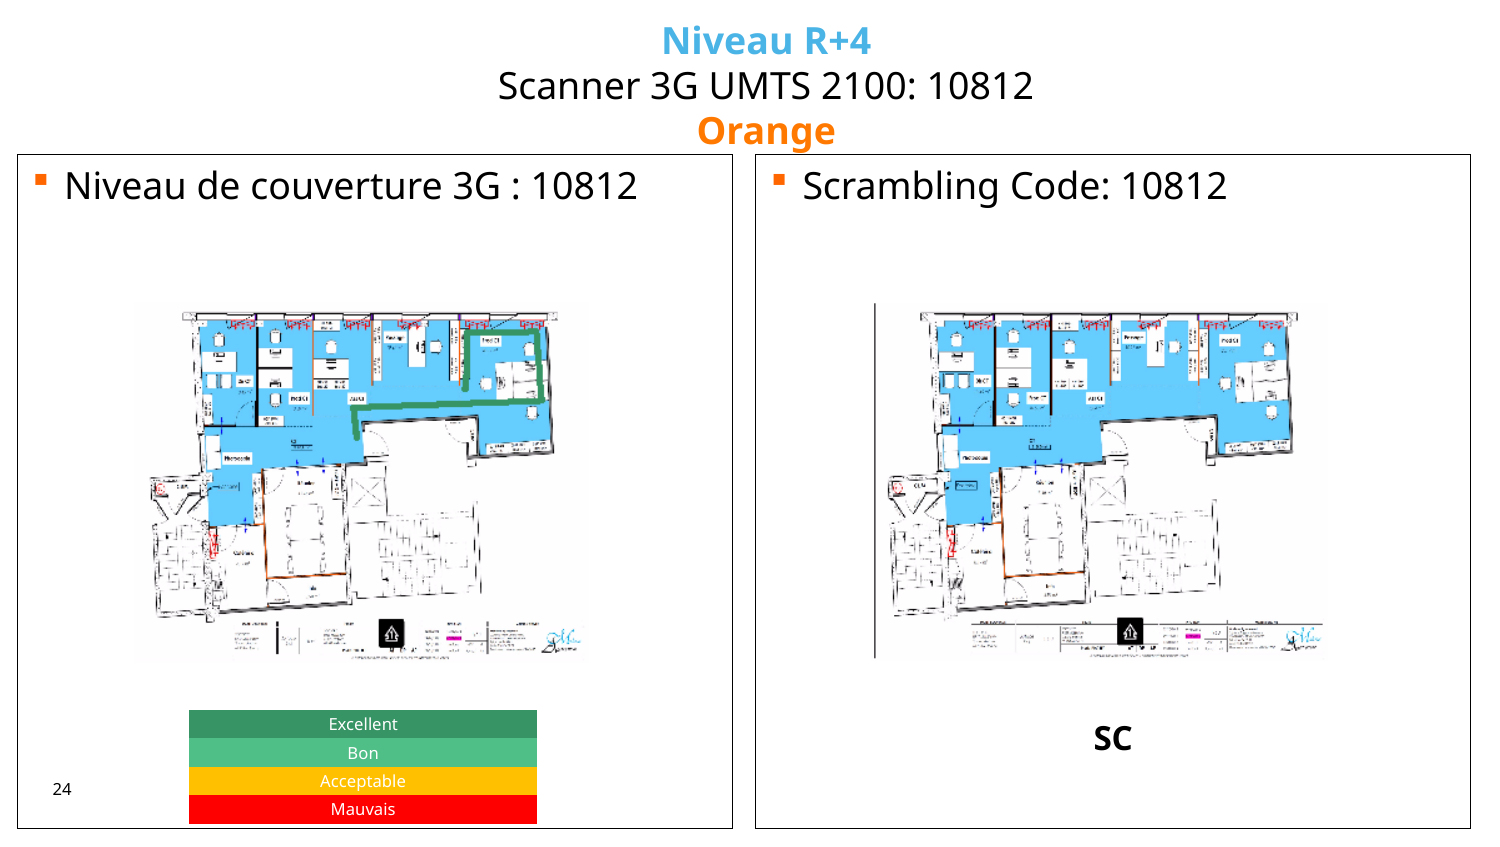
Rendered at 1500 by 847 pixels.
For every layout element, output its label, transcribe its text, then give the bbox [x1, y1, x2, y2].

text_box [732, 293, 756, 433]
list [22, 258, 727, 668]
text_box [224, 433, 1276, 692]
text_box Niveau R+4 Scanner 3G UMTS 2100: 10812 Orange [187, 9, 1346, 125]
table_cell Bon [189, 738, 537, 767]
table_cell Acceptable [189, 767, 537, 795]
text_box Scrambling Code: 10812 SC [755, 154, 1471, 829]
text_box Niveau de couverture 3G : 10812 [17, 669, 733, 829]
table_cell Mauvais [189, 795, 537, 824]
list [761, 259, 1466, 667]
table_header Excellent [189, 710, 537, 738]
text_box Niveau de couverture 3G : 10812 [17, 154, 733, 293]
